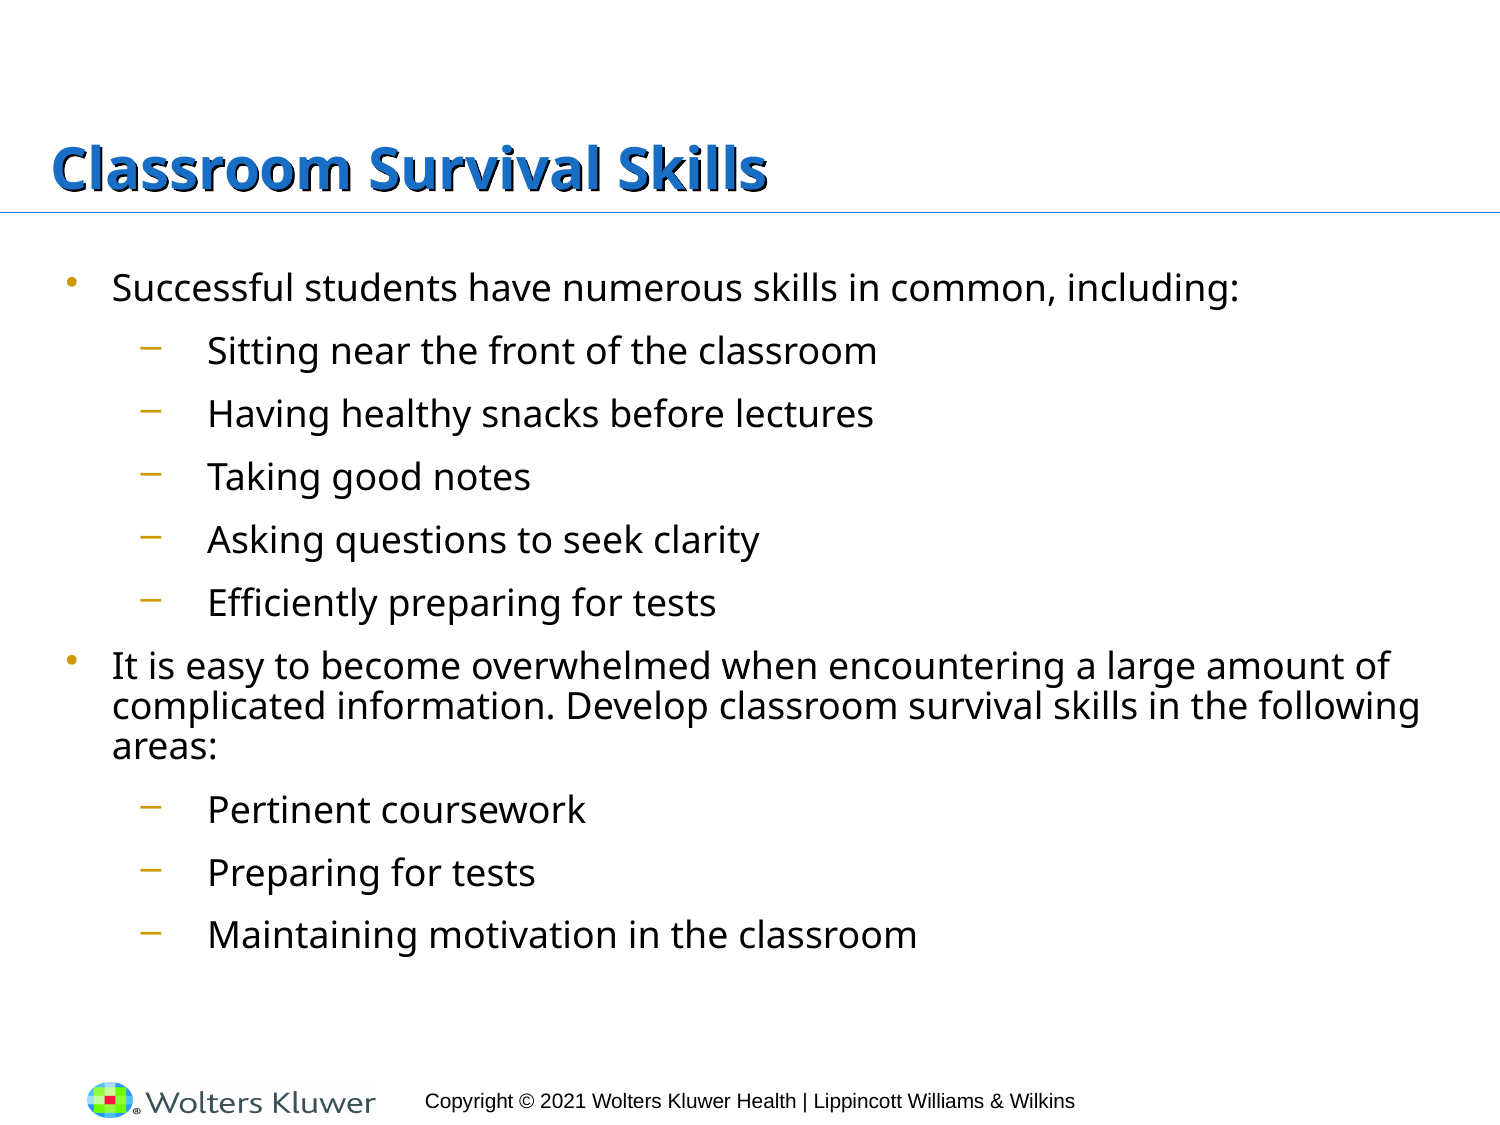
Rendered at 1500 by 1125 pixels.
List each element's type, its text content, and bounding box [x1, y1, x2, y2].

picture [87, 1082, 376, 1118]
list Successful students have numerous skills in common, including: Sitting near the front of the classroom Having healthy snacks before lectures Taking good notes Asking questions to seek clarity Efficiently preparing for tests It is easy to become overwhelmed when encountering a large amount of complicated information. Develop classroom survival skills in the following areas: Pertinent coursework Preparing for tests Maintaining motivation in the classroom [50, 261, 1469, 1080]
title Classroom Survival Skills [50, 137, 1468, 203]
